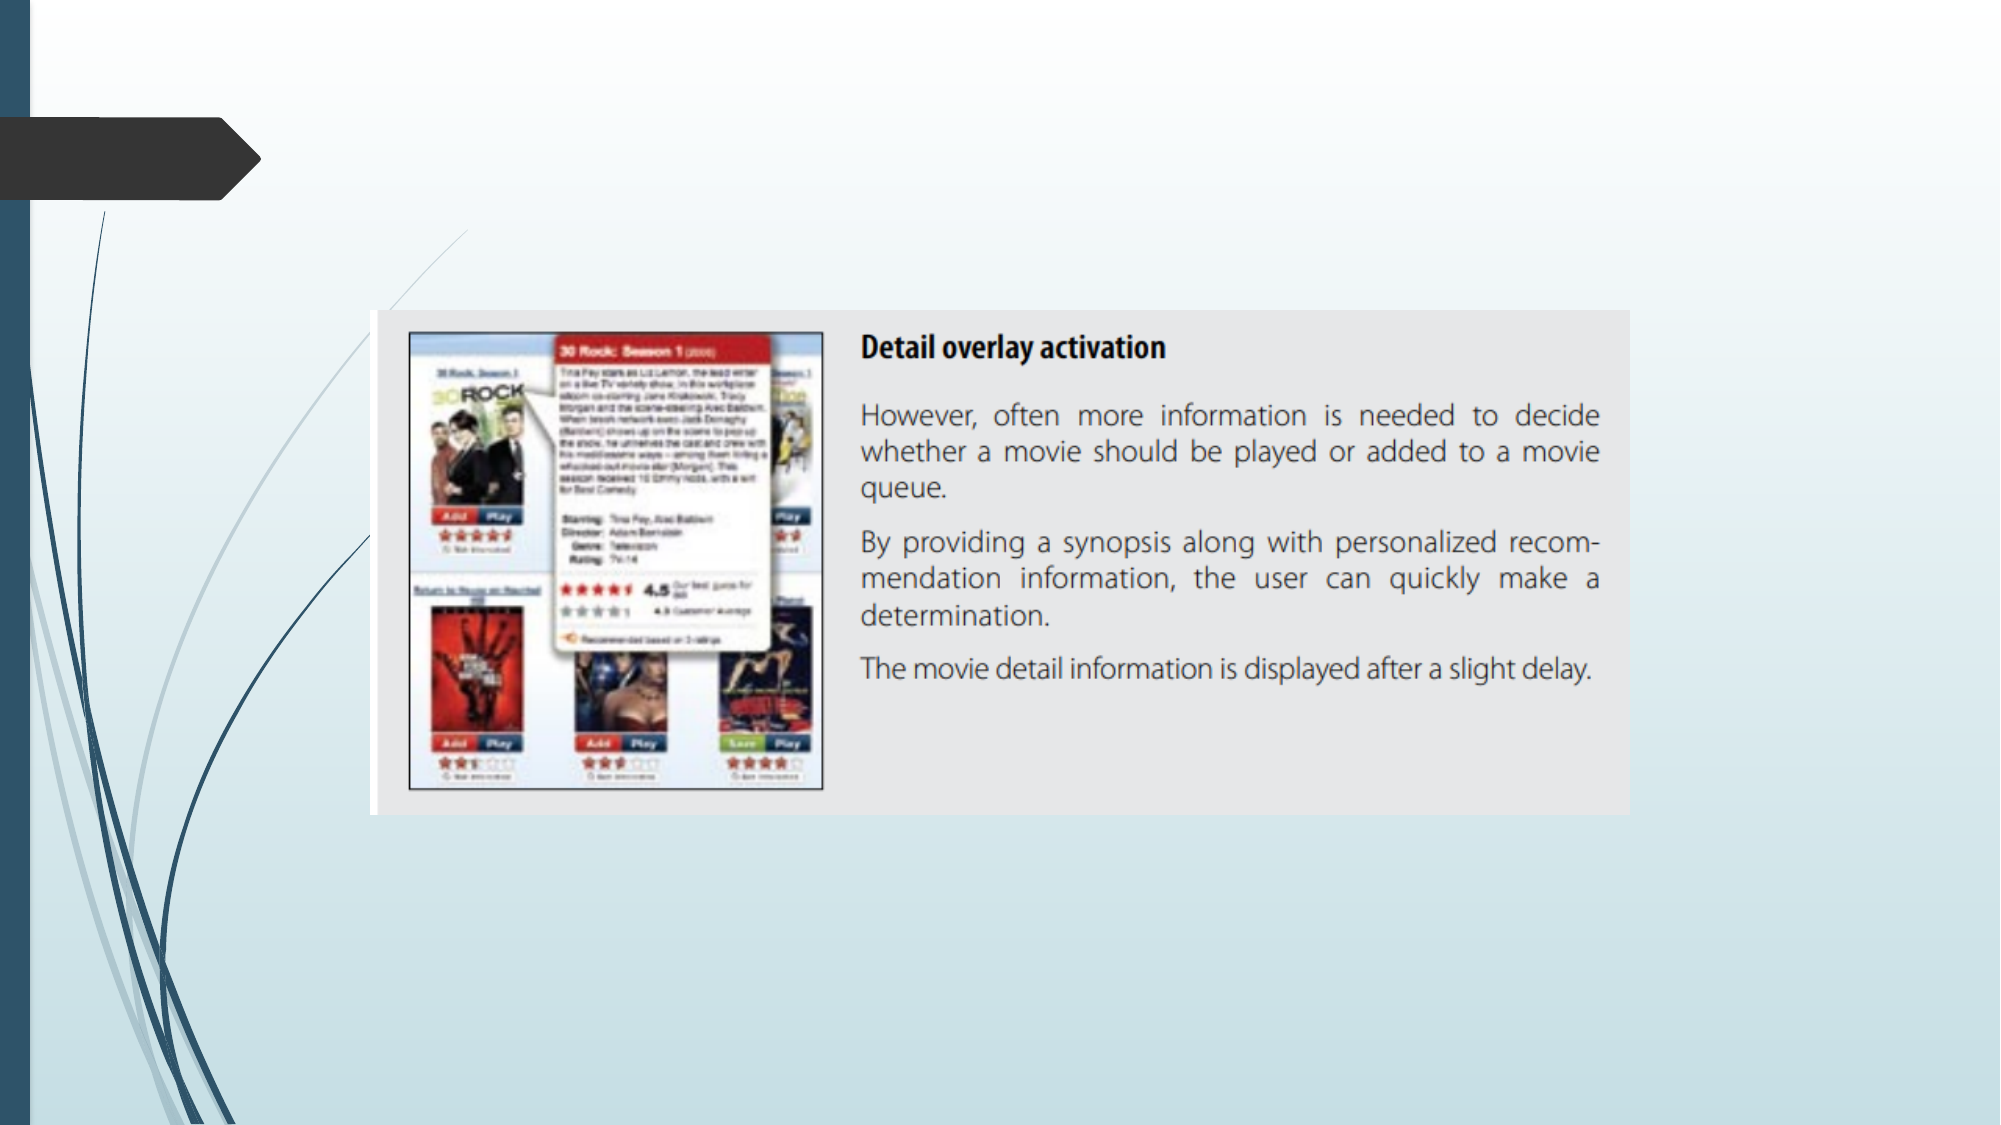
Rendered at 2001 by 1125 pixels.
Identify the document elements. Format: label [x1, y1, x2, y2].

picture [370, 309, 1630, 815]
